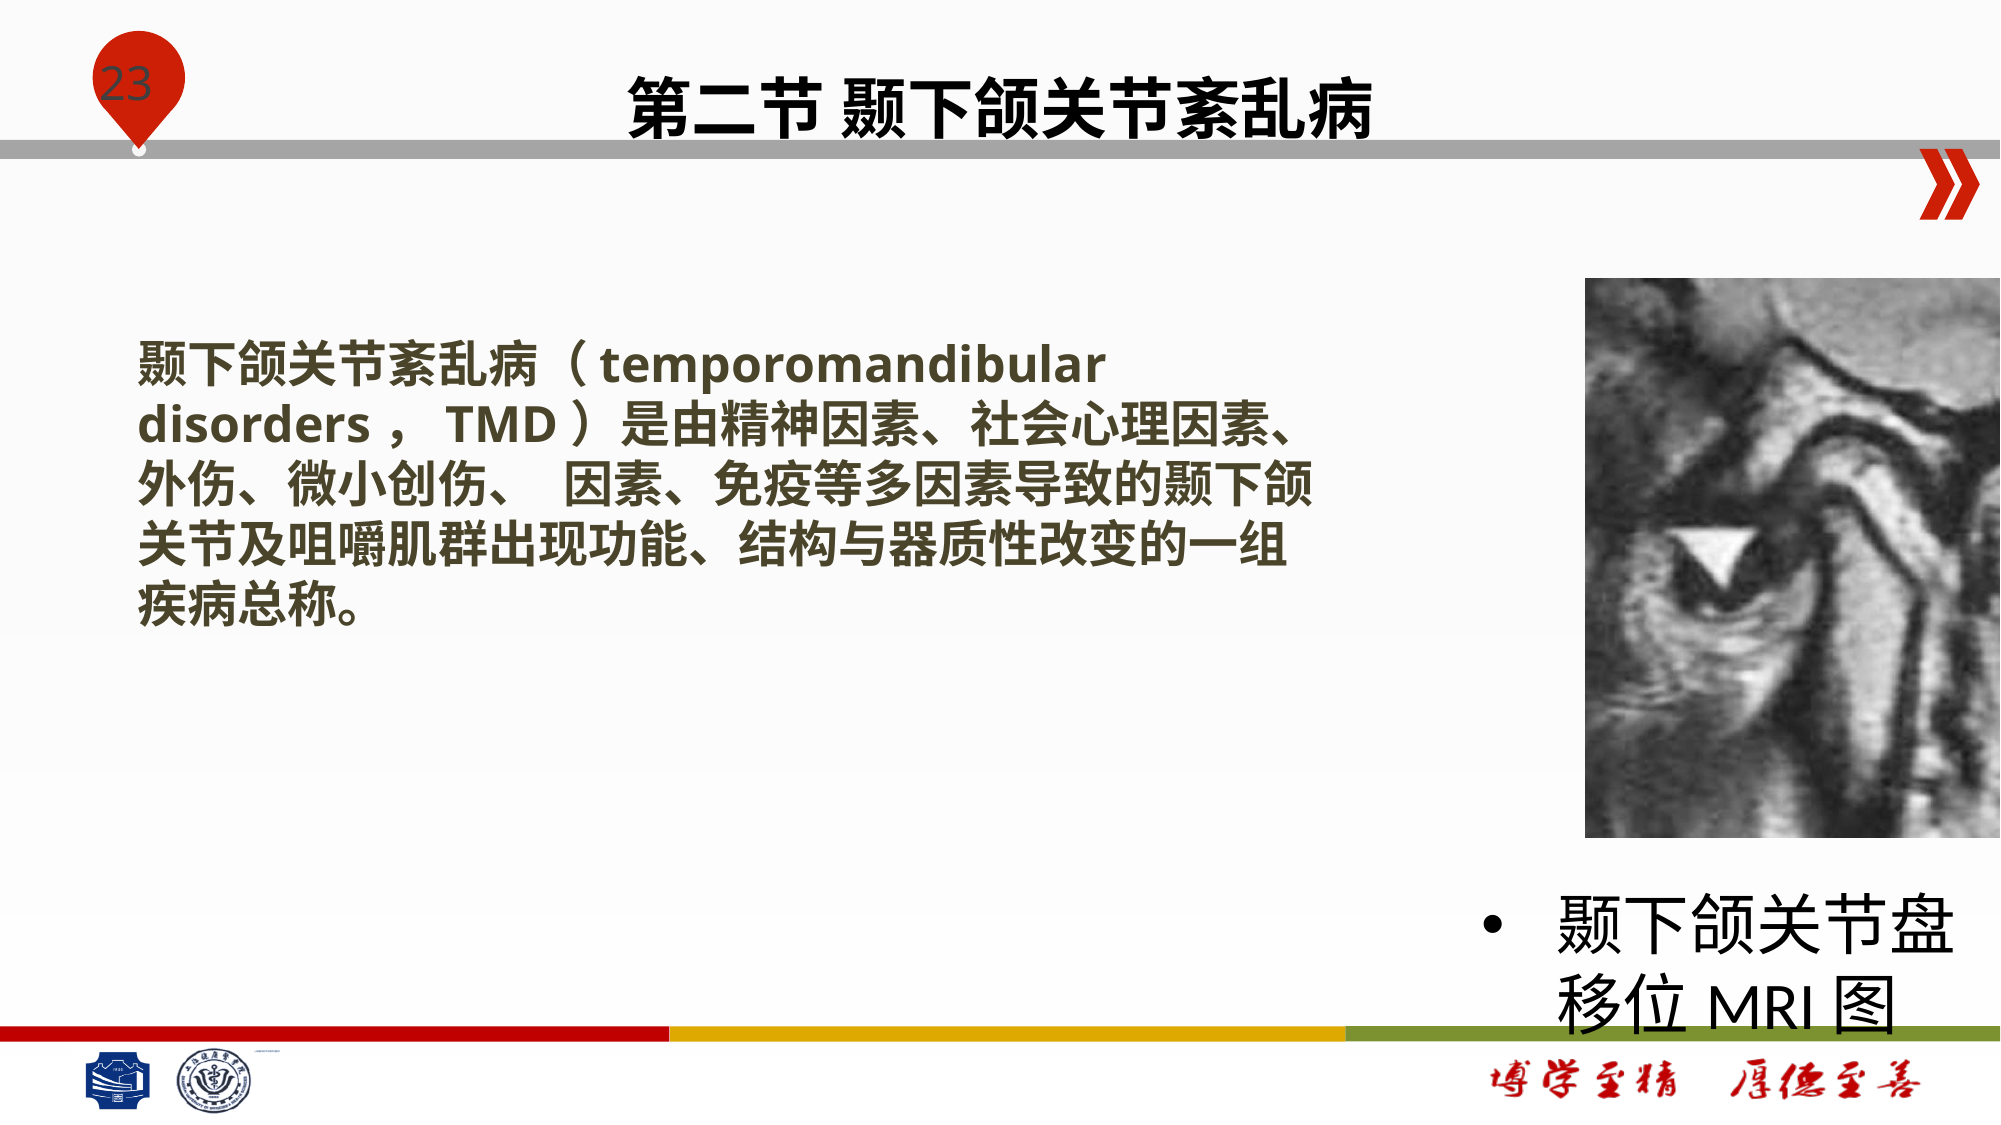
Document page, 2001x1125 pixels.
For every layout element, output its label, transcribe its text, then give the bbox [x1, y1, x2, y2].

list 颞下颌关节盘移位MRI图 [1466, 875, 2000, 937]
title 第二节 颞下颌关节紊乱病 [137, 59, 1863, 278]
picture [1458, 1043, 1955, 1124]
text_box 颞下颌关节紊乱病（temporomandibular disorders，TMD）是由精神因素、社会心理因素、外伤、微小创伤、因素、免疫等多因素导致的颞下颌关节及咀嚼肌群出现功能、结构与器质性改变的一组疾病总称。 [123, 324, 1333, 640]
picture [1584, 278, 2000, 839]
picture [70, 1042, 260, 1121]
